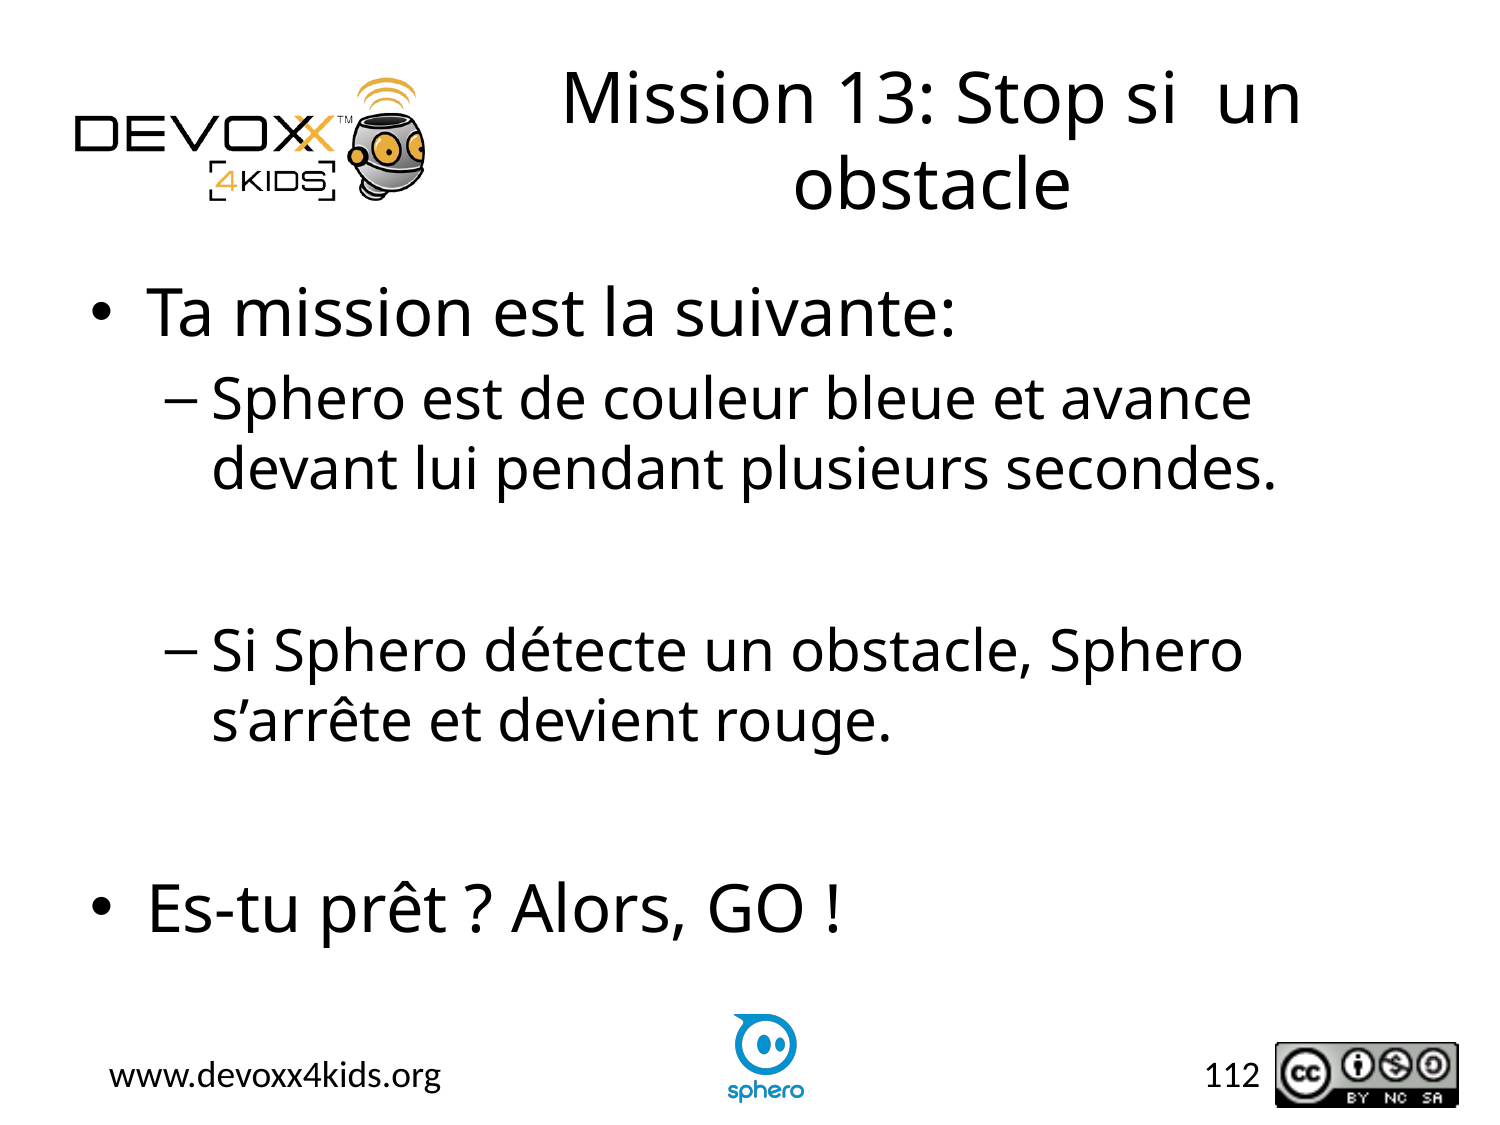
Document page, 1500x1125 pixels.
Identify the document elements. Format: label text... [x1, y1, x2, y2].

list Ta mission est la suivante: Sphero est de couleur bleue et avance devant lui pendant plusieurs secondes. Si Sphero détecte un obstacle, Sphero s’arrête et devient rouge. Es-tu prêt ? Alors, GO ! [75, 262, 1425, 1005]
picture [743, 1021, 789, 1068]
picture [743, 1088, 749, 1095]
picture [728, 1096, 739, 1103]
slide_number 112 [1074, 1042, 1275, 1103]
picture [794, 1088, 801, 1095]
picture [1275, 1042, 1459, 1108]
picture [728, 1014, 804, 1103]
title Mission 13: Stop si un obstacle [439, 45, 1425, 233]
picture [75, 77, 425, 201]
